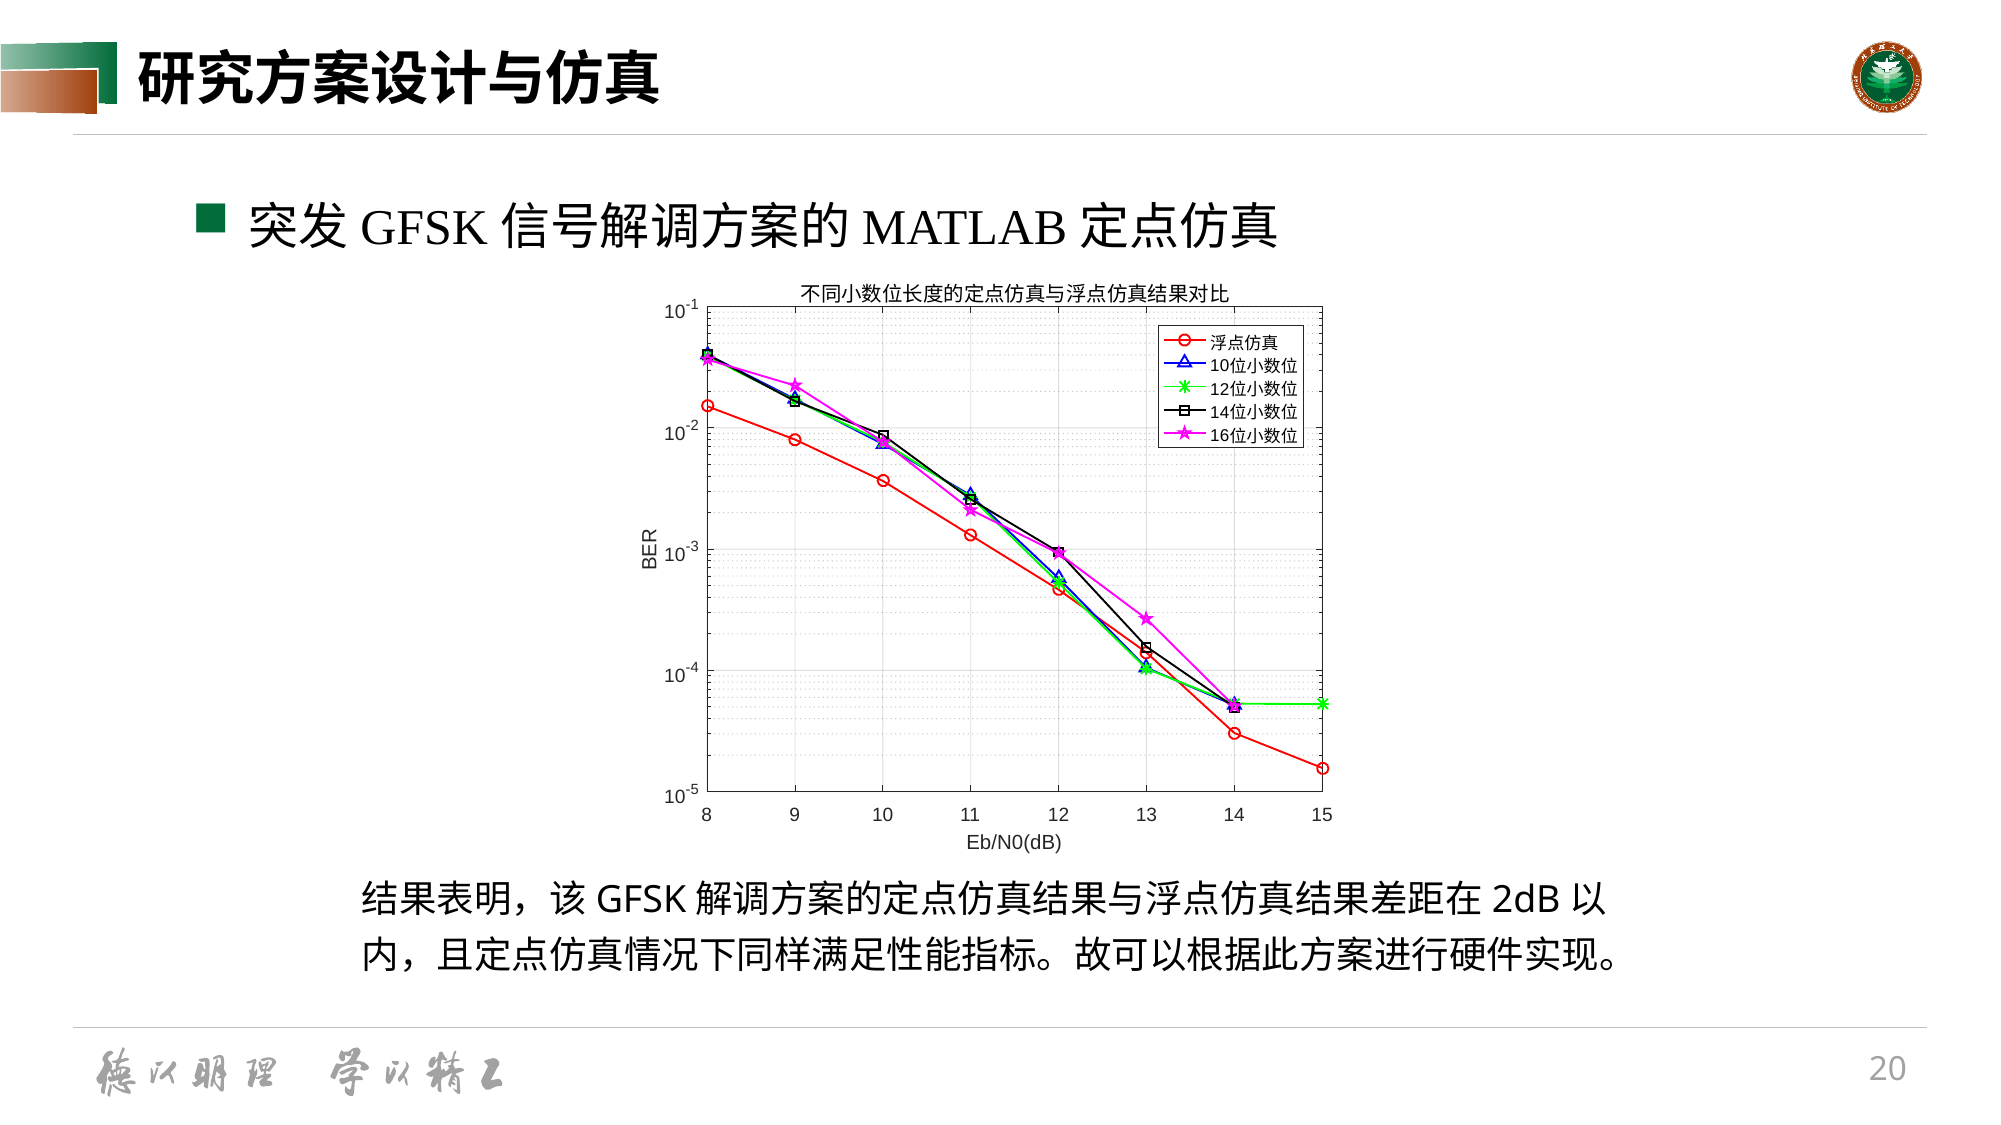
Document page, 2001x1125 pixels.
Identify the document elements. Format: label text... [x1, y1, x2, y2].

picture [1851, 41, 1922, 113]
text_box 突发GFSK信号解调方案的MATLAB定点仿真 [177, 168, 1306, 281]
picture [604, 262, 1396, 857]
title 研究方案设计与仿真 [123, 41, 1541, 120]
text_box 结果表明，该GFSK解调方案的定点仿真结果与浮点仿真结果差距在2dB以内，且定点仿真情况下同样满足性能指标。故可以根据此方案进行硬件实现。 [347, 856, 1653, 1040]
